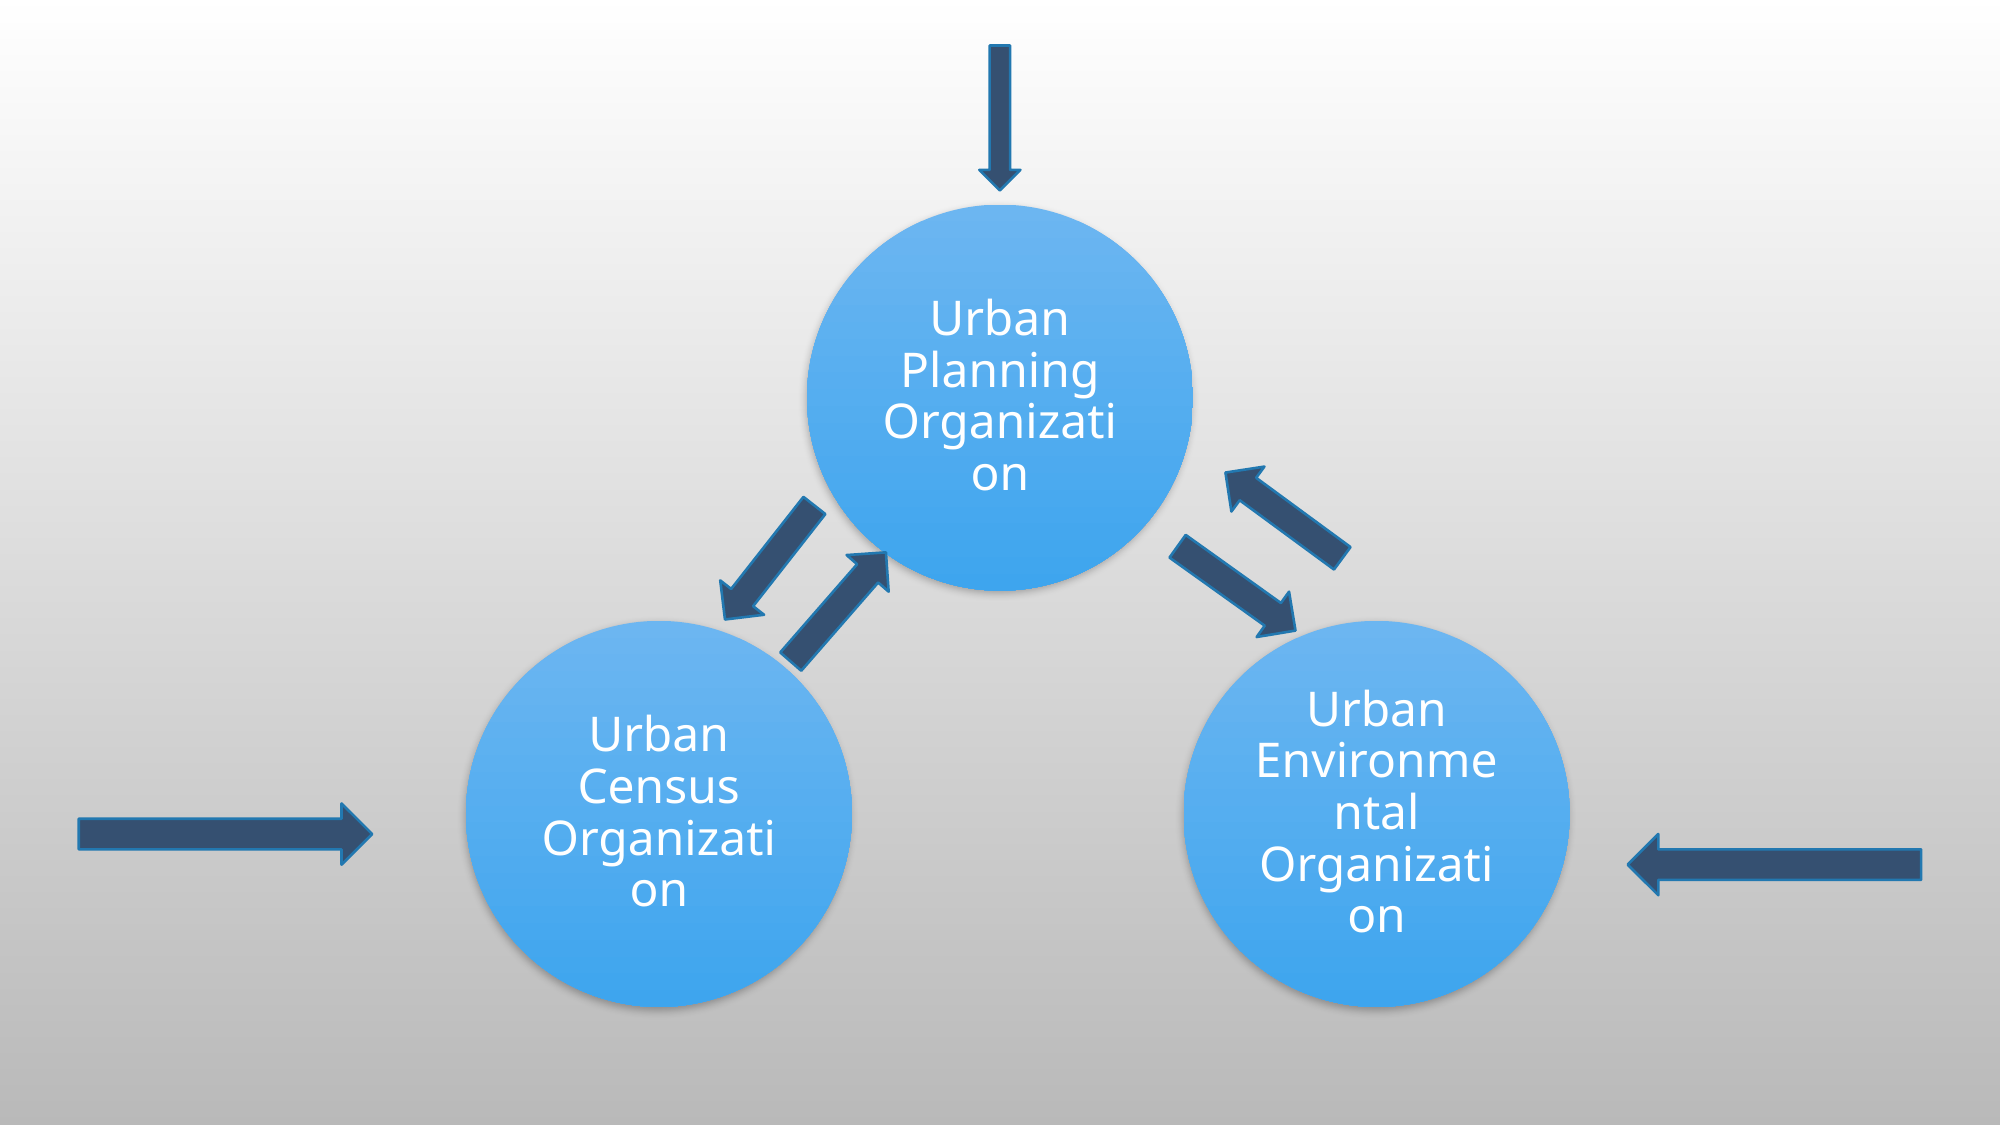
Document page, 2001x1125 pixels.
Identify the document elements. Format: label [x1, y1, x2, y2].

text_box [77, 817, 327, 851]
text_box [988, 44, 1012, 116]
text_box [332, 117, 1667, 1008]
text_box [1671, 848, 1923, 882]
